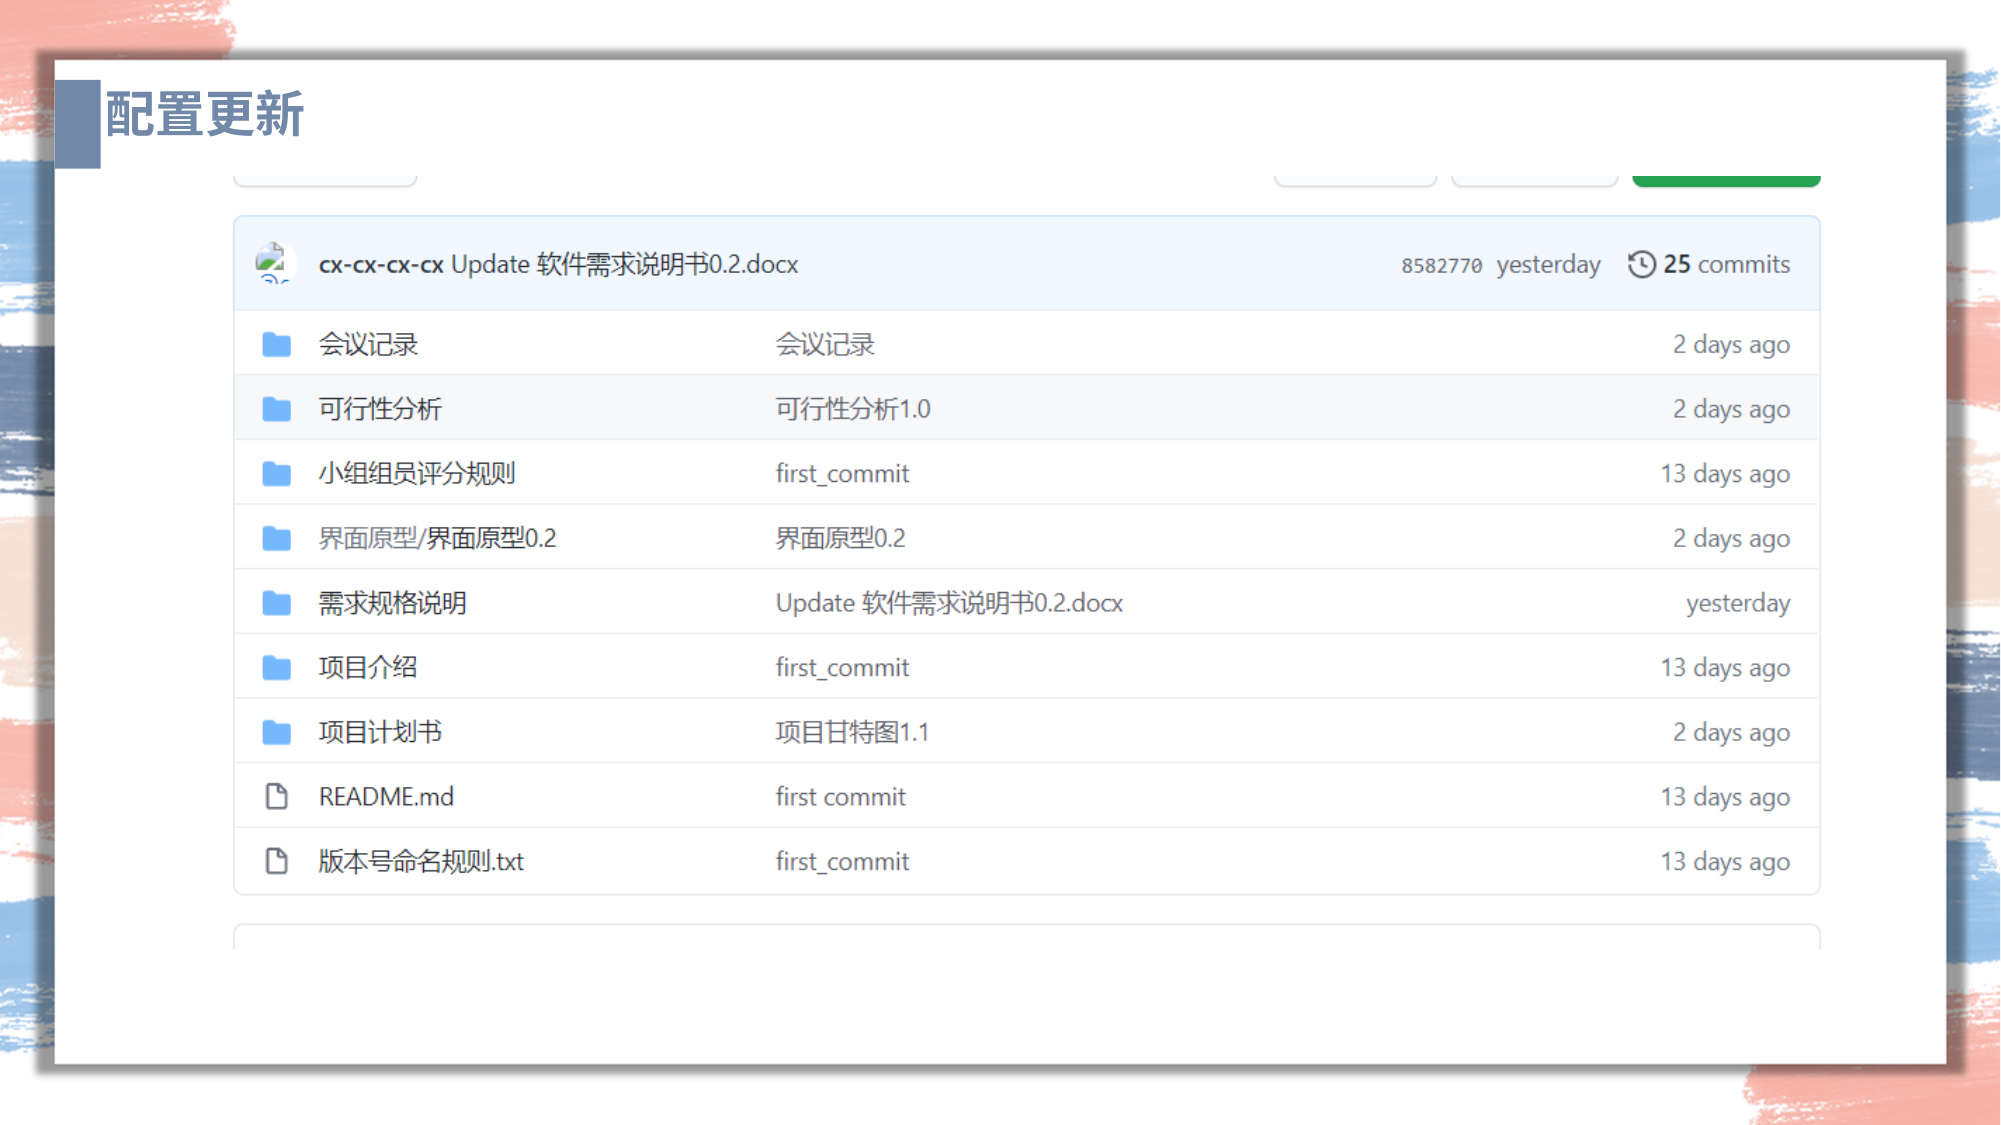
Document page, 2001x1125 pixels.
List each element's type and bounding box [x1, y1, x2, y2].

picture [0, 0, 2001, 1125]
text_box [54, 74, 322, 169]
